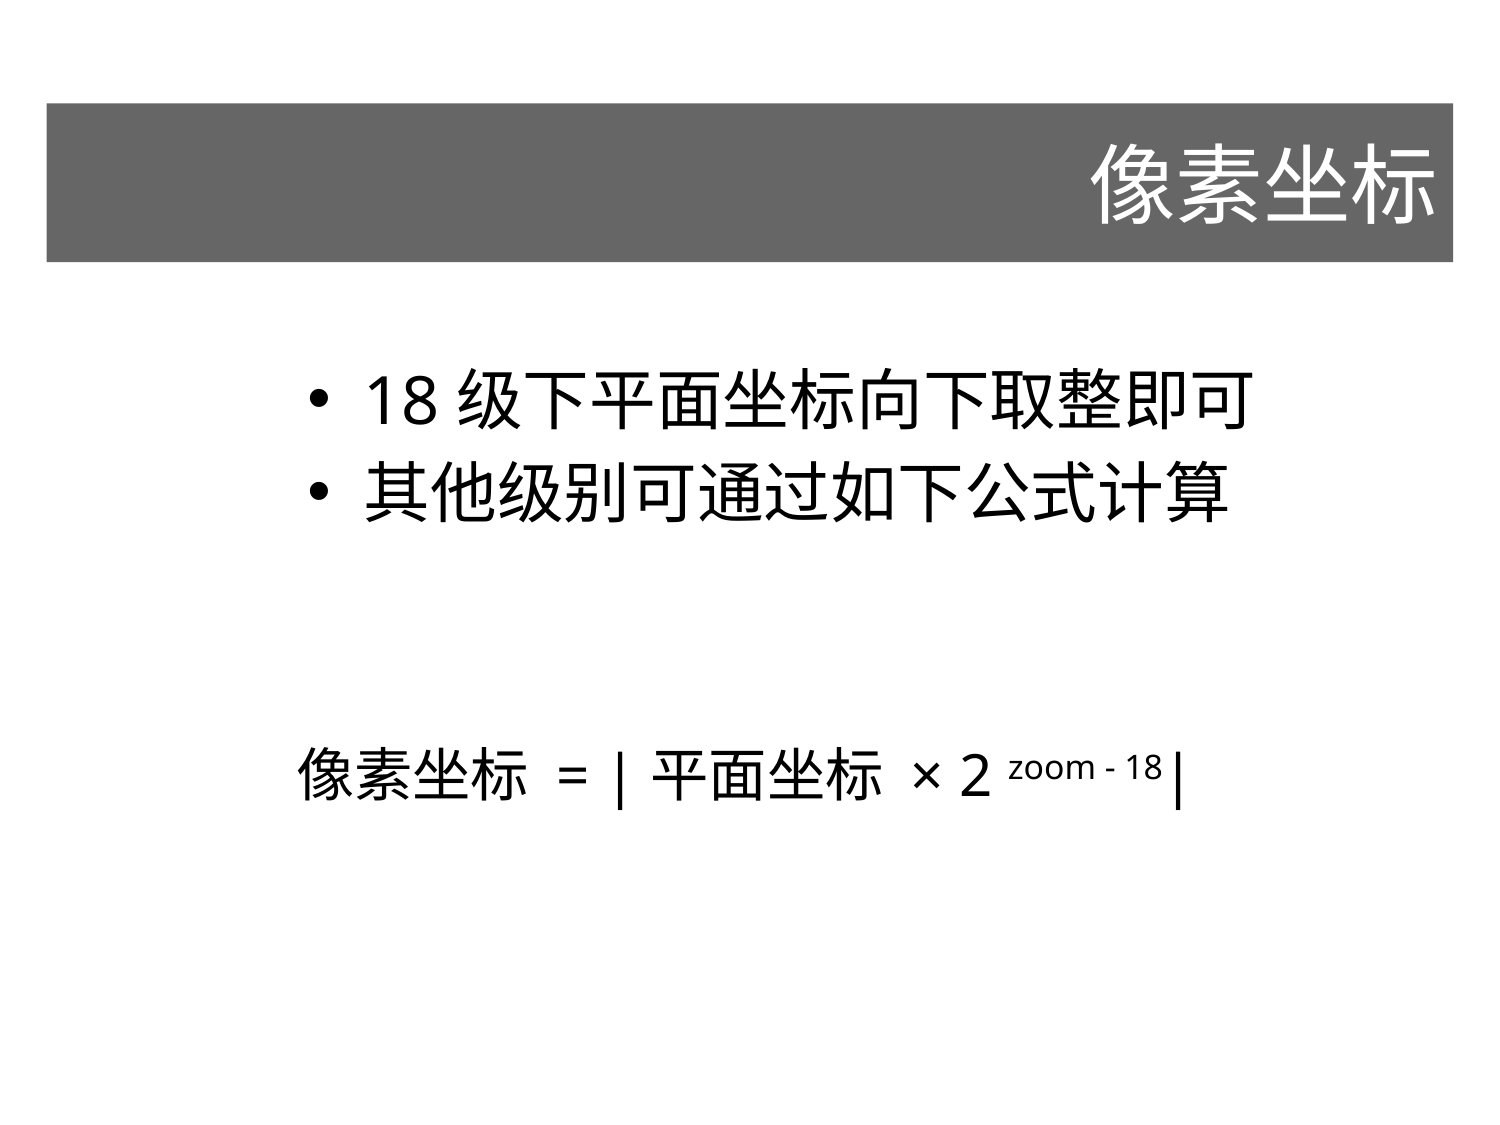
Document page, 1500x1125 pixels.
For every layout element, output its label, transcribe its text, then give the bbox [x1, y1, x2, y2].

list 18级下平面坐标向下取整即可 其他级别可通过如下公式计算 [292, 350, 1454, 1005]
text_box 像素坐标 = |平面坐标 × 2 zoom - 18| [281, 730, 1210, 816]
text_box 像素坐标 [46, 103, 1454, 263]
